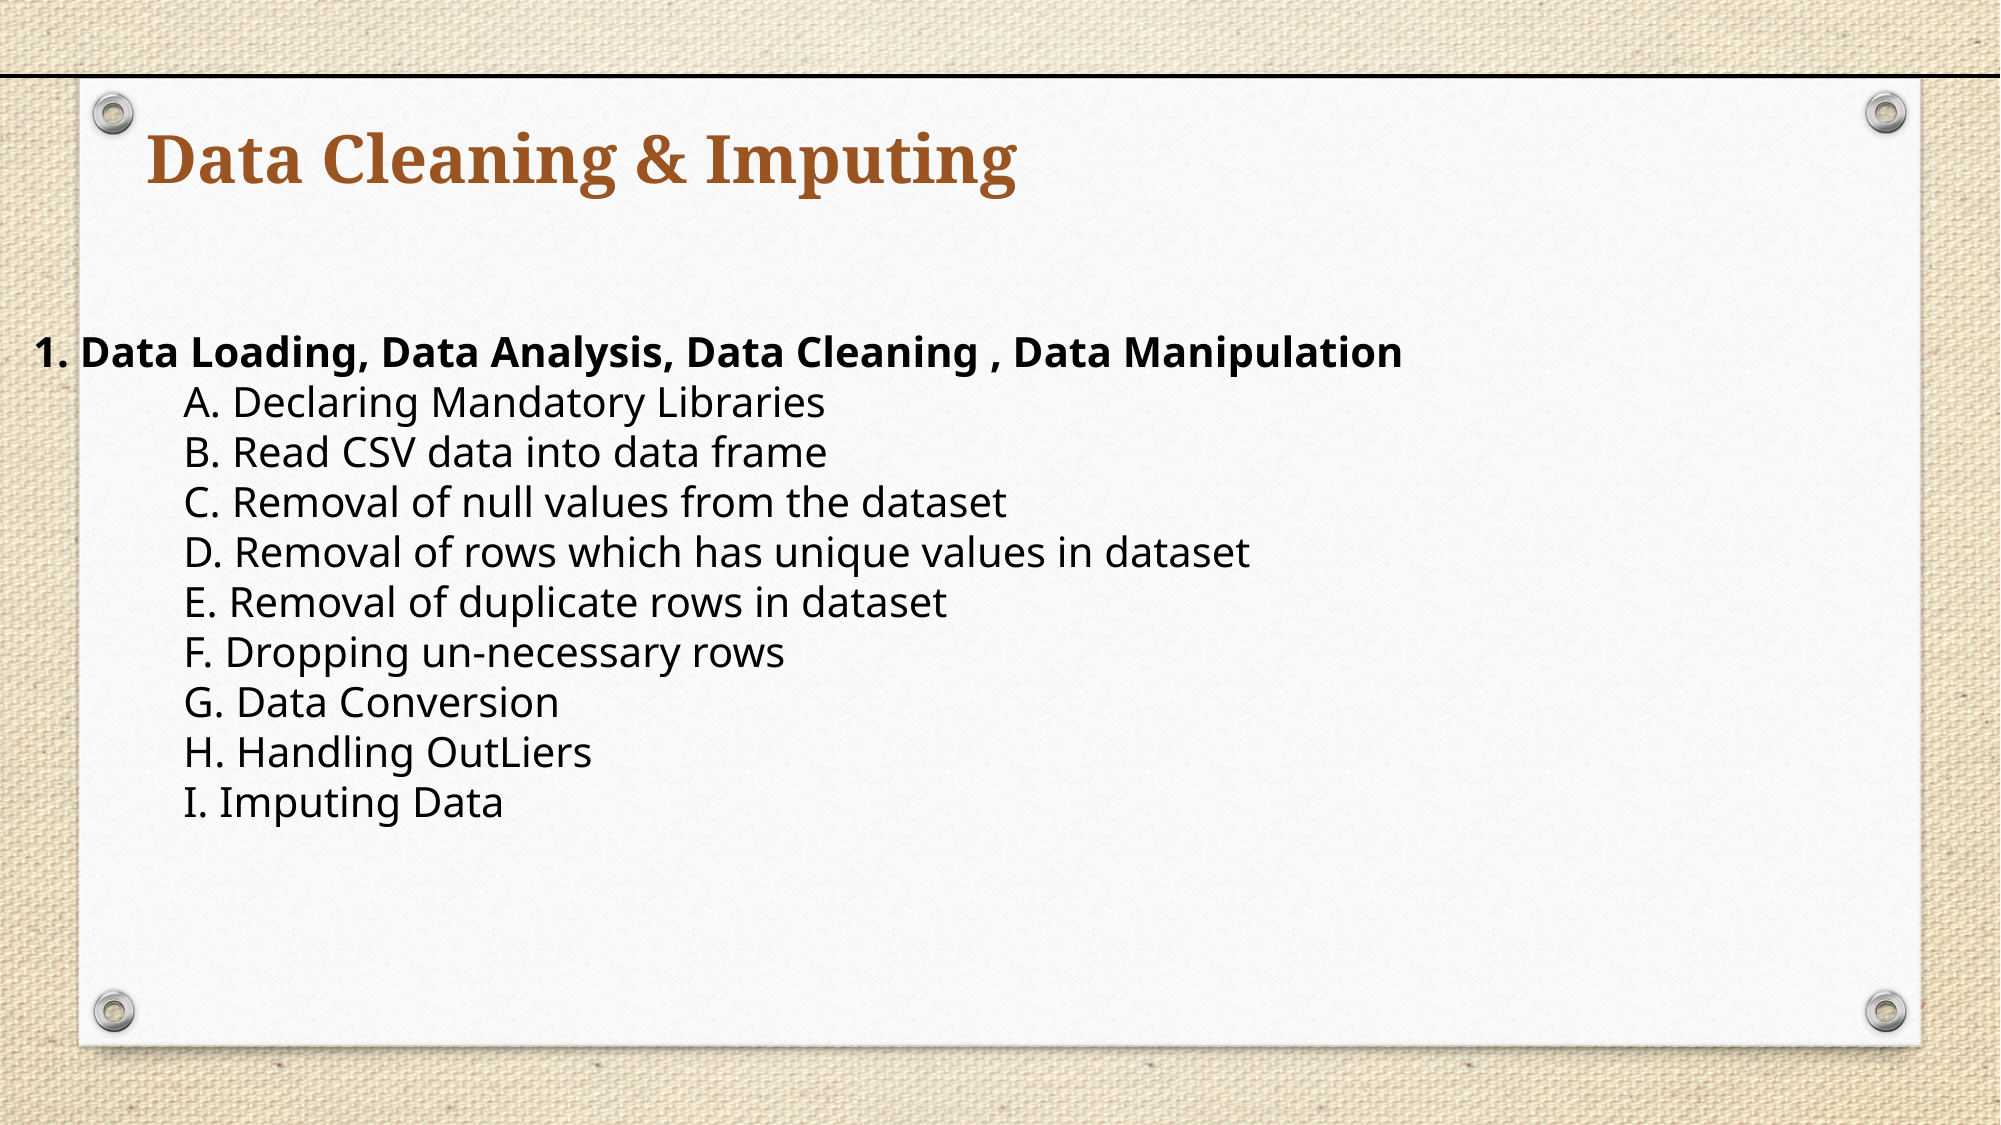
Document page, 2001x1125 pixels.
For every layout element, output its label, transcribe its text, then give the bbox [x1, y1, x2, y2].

picture [0, 0, 2001, 1125]
text_box Data Cleaning & Imputing [131, 109, 1406, 285]
text_box 1. Data Loading, Data Analysis, Data Cleaning , Data Manipulation A. Declaring Mandatory Libraries B. Read CSV data into data frame C. Removal of null values from the dataset D. Removal of rows which has unique values in dataset E. Removal of duplicate rows in dataset F. Dropping un-necessary rows G. Data Conversion H. Handling OutLiers I. Imputing Data [18, 318, 1420, 864]
text_box [0, 74, 2000, 78]
